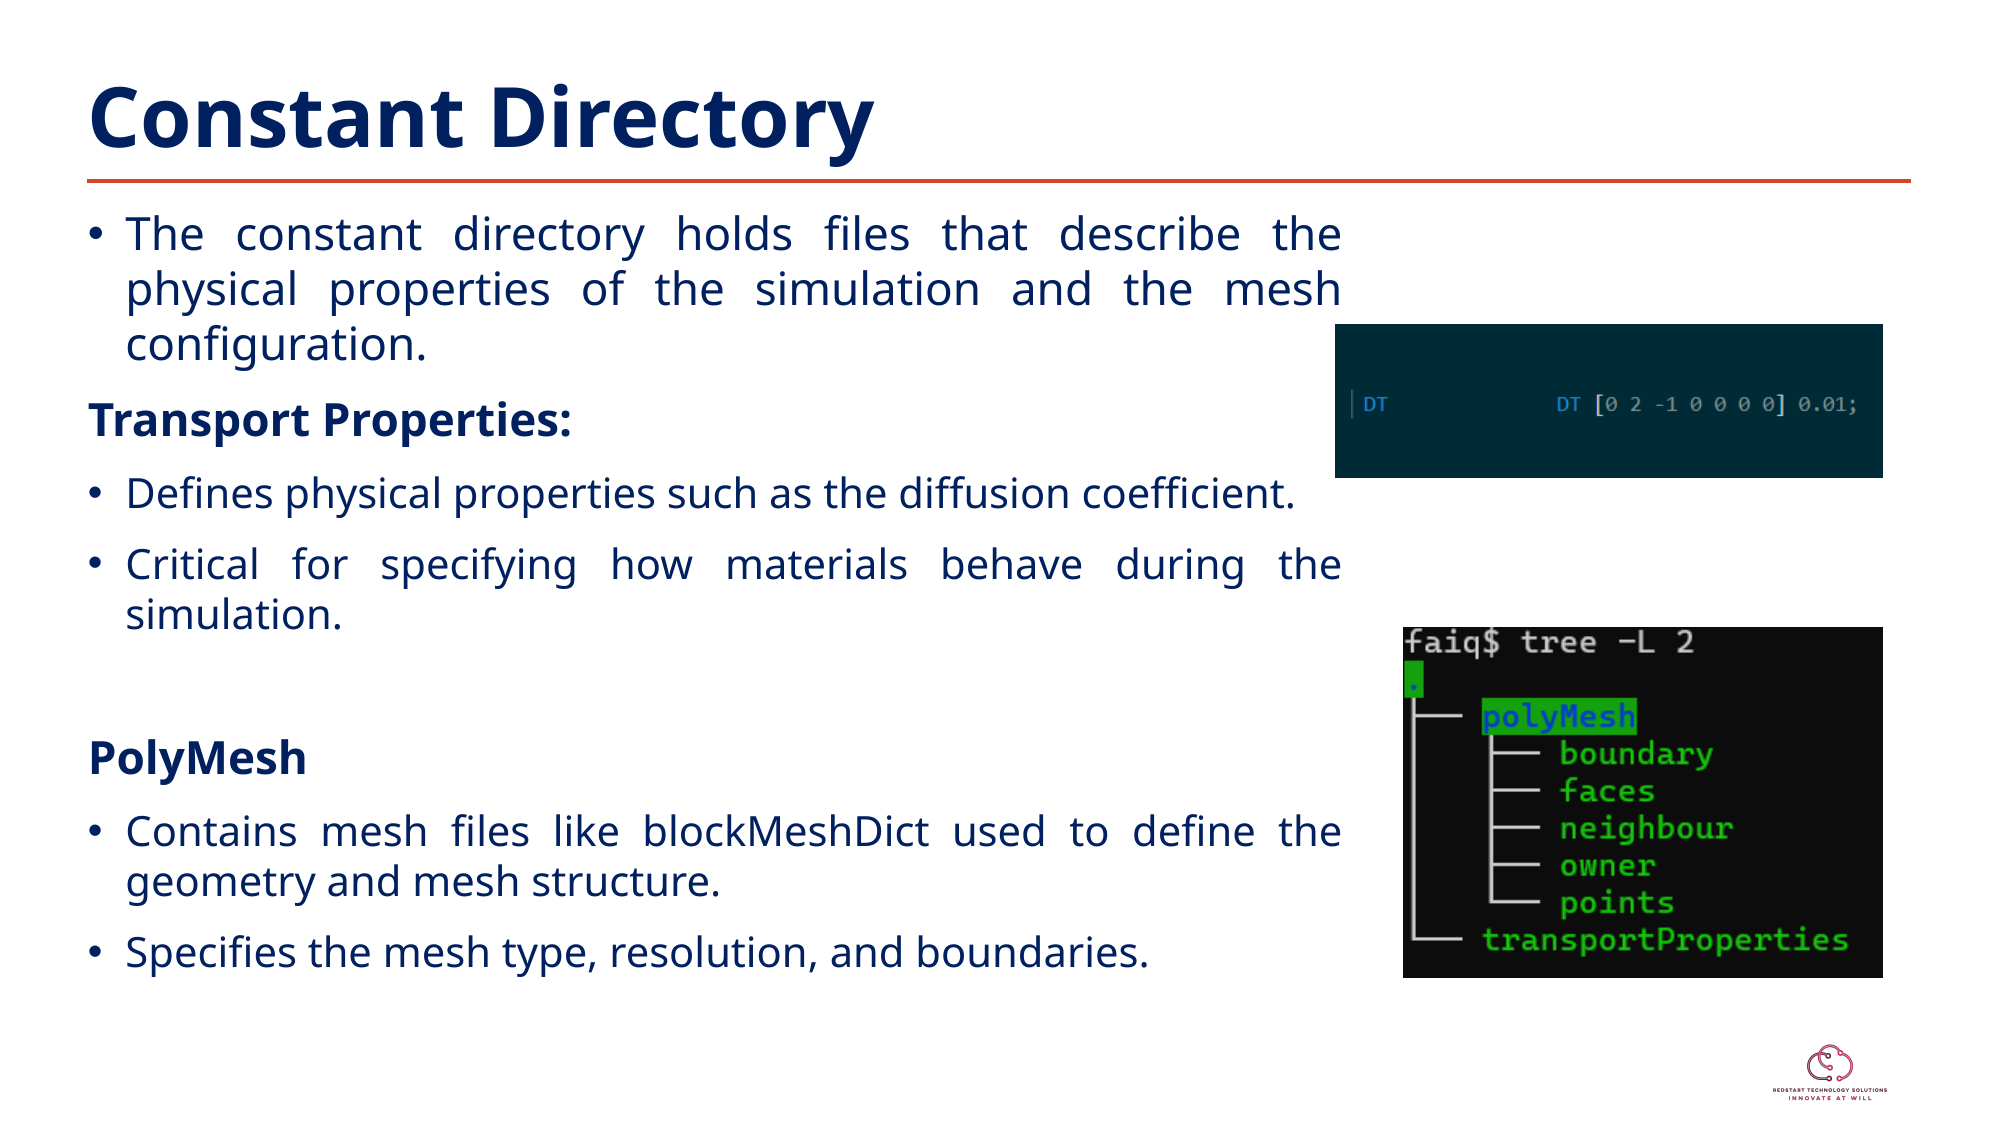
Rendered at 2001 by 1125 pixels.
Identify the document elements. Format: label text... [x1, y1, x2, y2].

picture [1402, 627, 1883, 978]
picture [1668, 398, 1676, 411]
list The constant directory holds files that describe the physical properties of the simulation and the mesh configuration. Transport Properties: Defines physical properties such as the diffusion coefficient. Critical for specifying how materials behave during the simulation. PolyMesh Contains mesh files like blockMeshDict used to define the geometry and mesh structure. Specifies the mesh type, resolution, and boundaries. [72, 197, 1359, 1058]
picture [1715, 398, 1722, 411]
picture [1769, 398, 1775, 410]
picture [1778, 395, 1783, 416]
picture [1799, 398, 1810, 411]
picture [1691, 398, 1696, 410]
picture [1596, 395, 1603, 416]
picture [1606, 398, 1614, 411]
picture [1695, 398, 1702, 411]
picture [1739, 398, 1747, 411]
picture [1721, 399, 1726, 409]
title Constant Directory [72, 67, 1883, 173]
picture [1769, 1024, 1891, 1122]
picture [1632, 397, 1640, 411]
picture [1371, 398, 1376, 410]
picture [1744, 397, 1750, 408]
picture [1838, 398, 1845, 411]
picture [1564, 398, 1569, 410]
picture [1827, 398, 1835, 411]
picture [1611, 397, 1617, 408]
